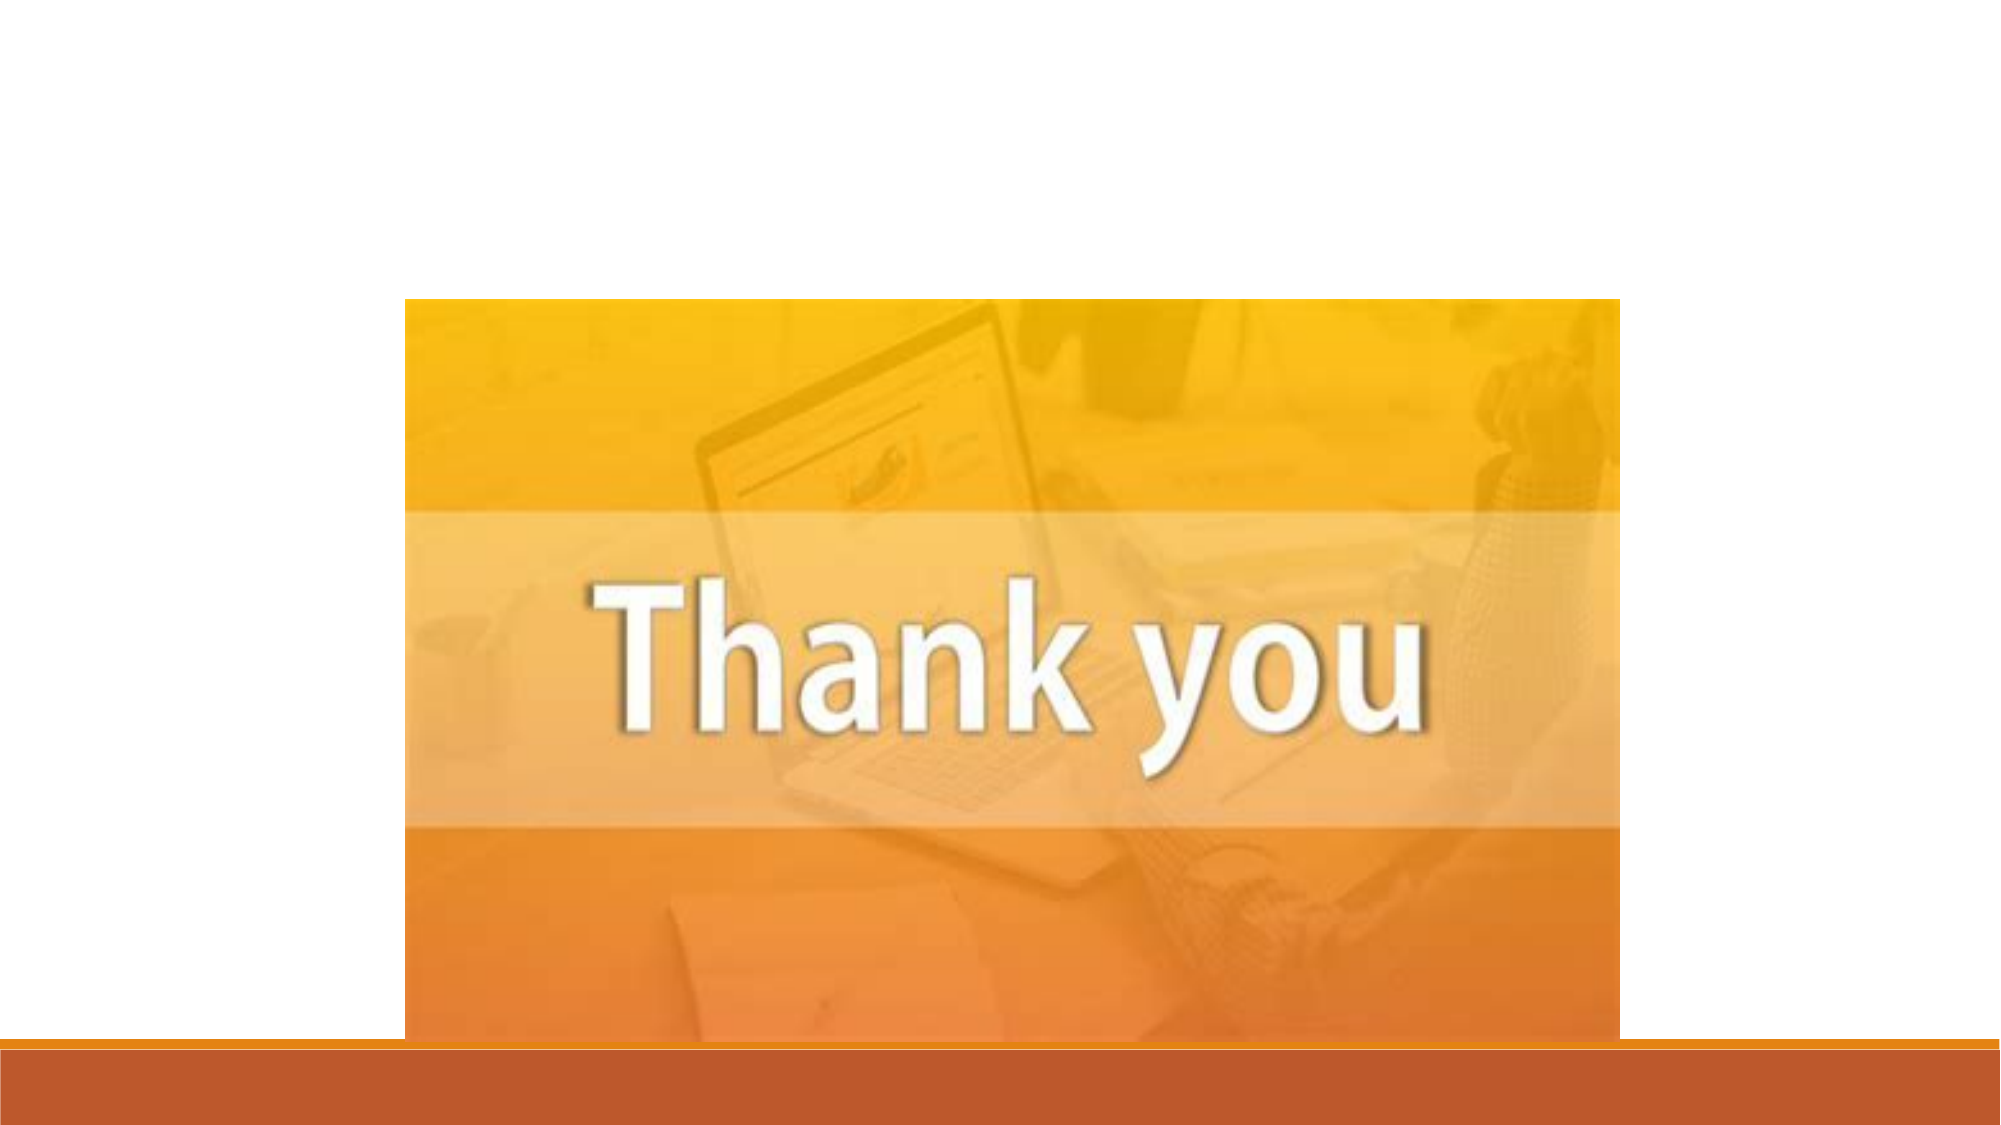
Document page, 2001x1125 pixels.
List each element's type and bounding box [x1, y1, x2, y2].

picture [405, 299, 1620, 1042]
